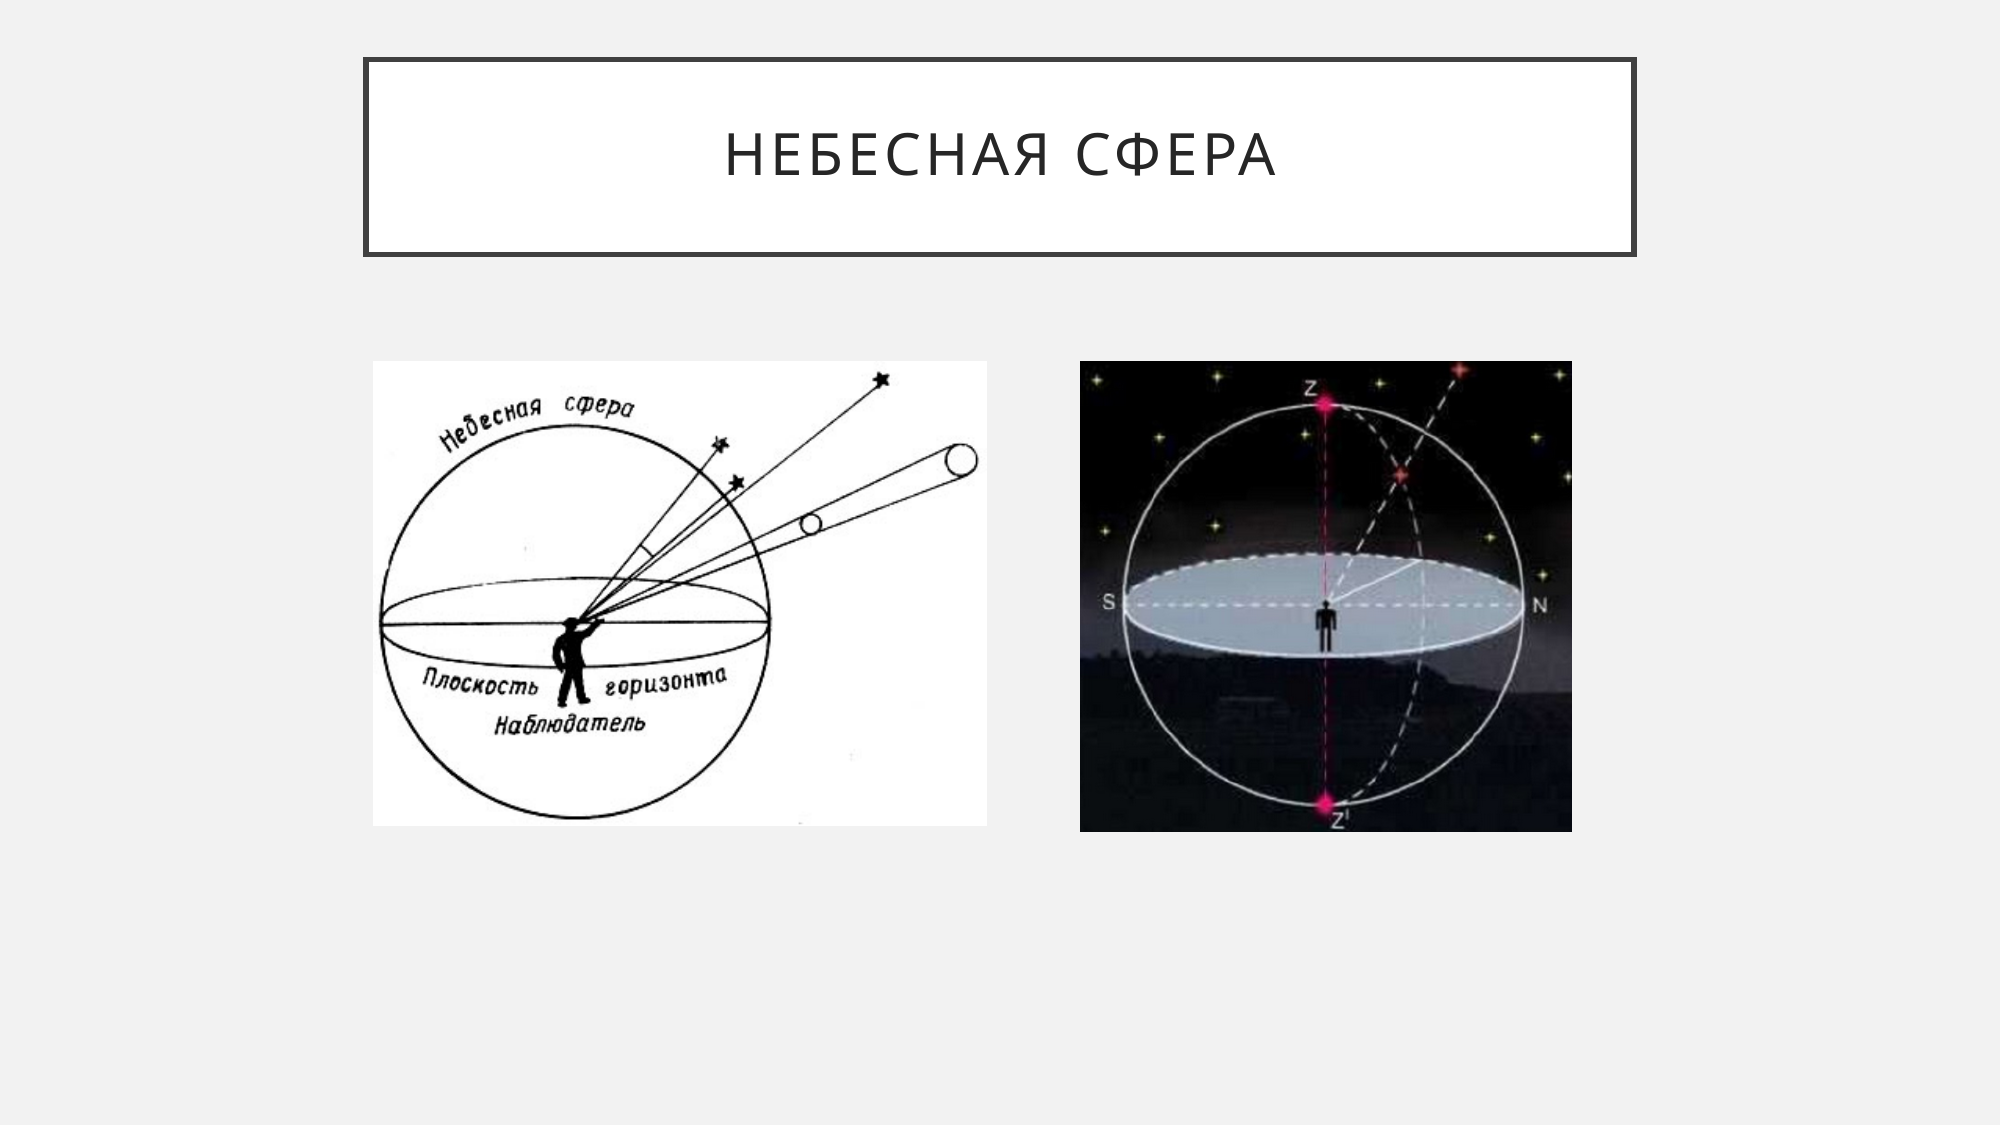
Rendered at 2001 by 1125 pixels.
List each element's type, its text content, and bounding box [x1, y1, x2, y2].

picture [373, 361, 987, 826]
title Небесная сфера [363, 57, 1637, 257]
picture [1080, 361, 1572, 832]
